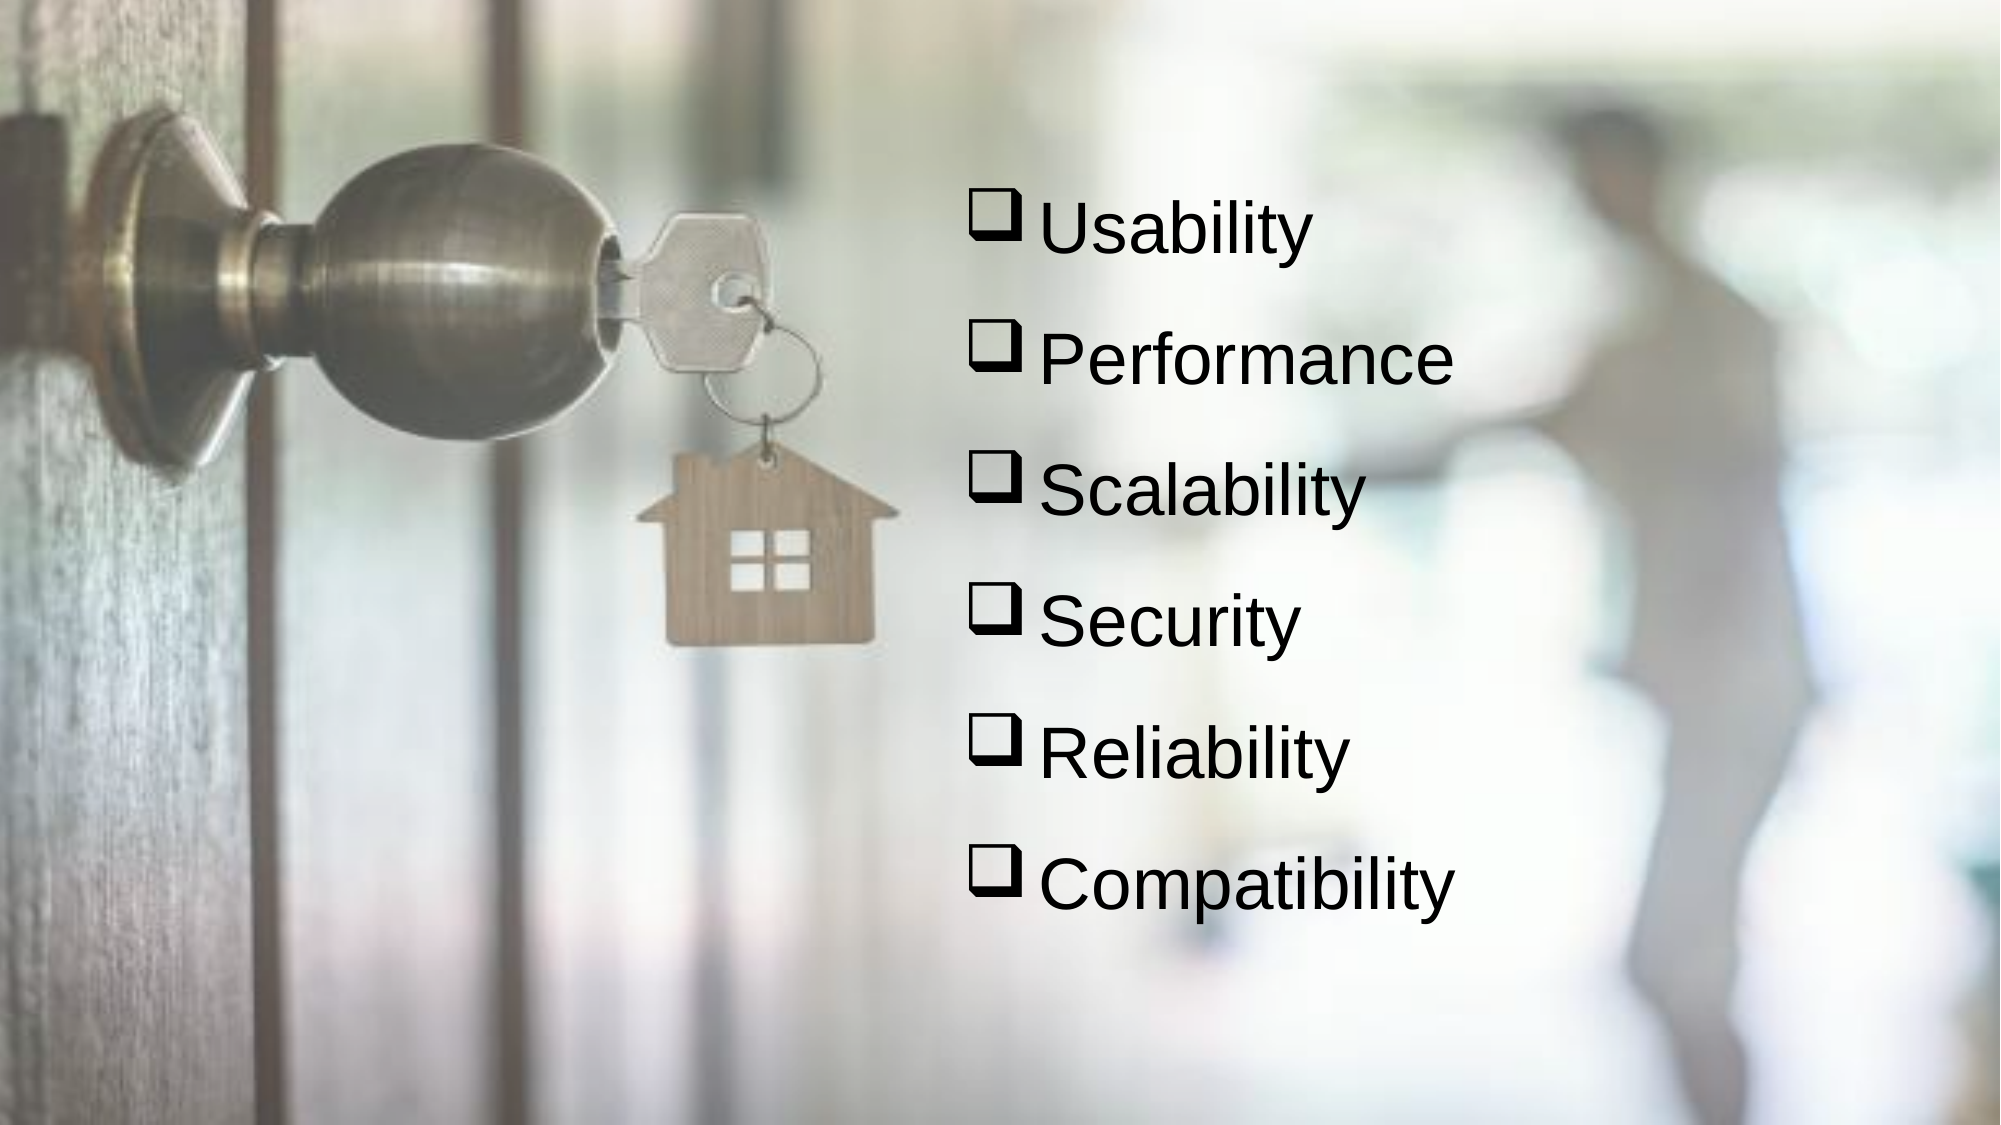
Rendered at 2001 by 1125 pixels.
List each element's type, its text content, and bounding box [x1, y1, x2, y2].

text_box Usability Performance Scalability Security Reliability Compatibility [949, 129, 1600, 996]
